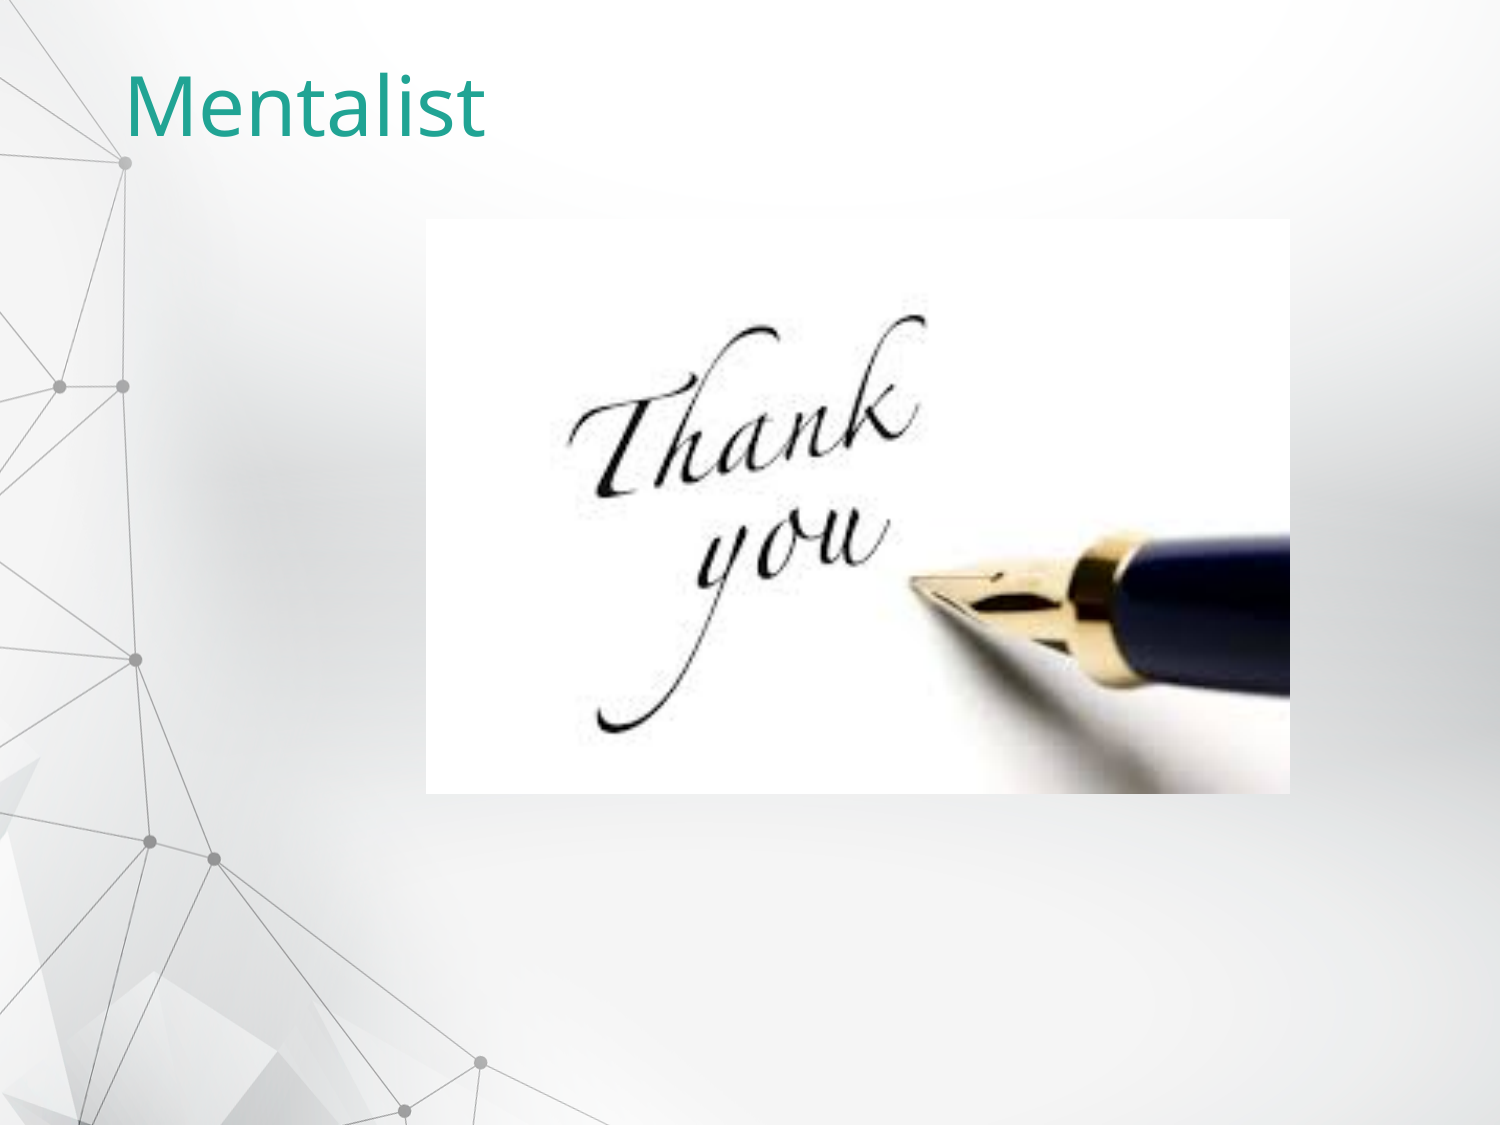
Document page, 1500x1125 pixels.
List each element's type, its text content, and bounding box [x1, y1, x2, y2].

picture [0, 0, 1500, 1125]
title Mentalist [108, 0, 1395, 220]
